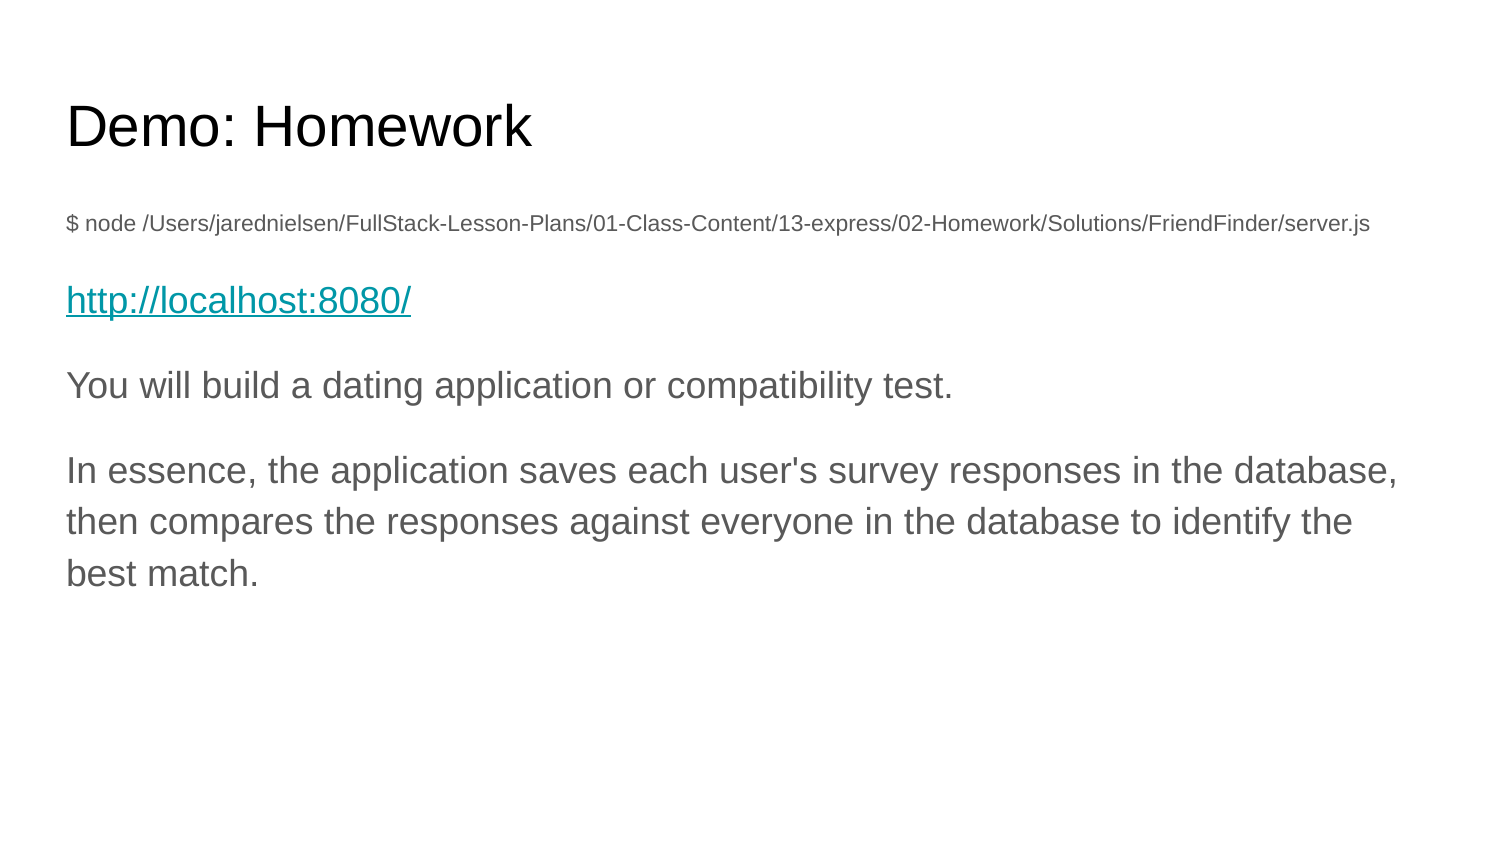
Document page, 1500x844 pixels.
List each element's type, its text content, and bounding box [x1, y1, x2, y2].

list $ node /Users/jarednielsen/FullStack-Lesson-Plans/01-Class-Content/13-express/02-Homework/Solutions/FriendFinder/server.js http://localhost:8080/ You will build a dating application or compatibility test. In essence, the application saves each user's survey responses in the database, then compares the responses against everyone in the database to identify the best match. [51, 189, 1449, 750]
title Demo: Homework [51, 72, 1449, 167]
